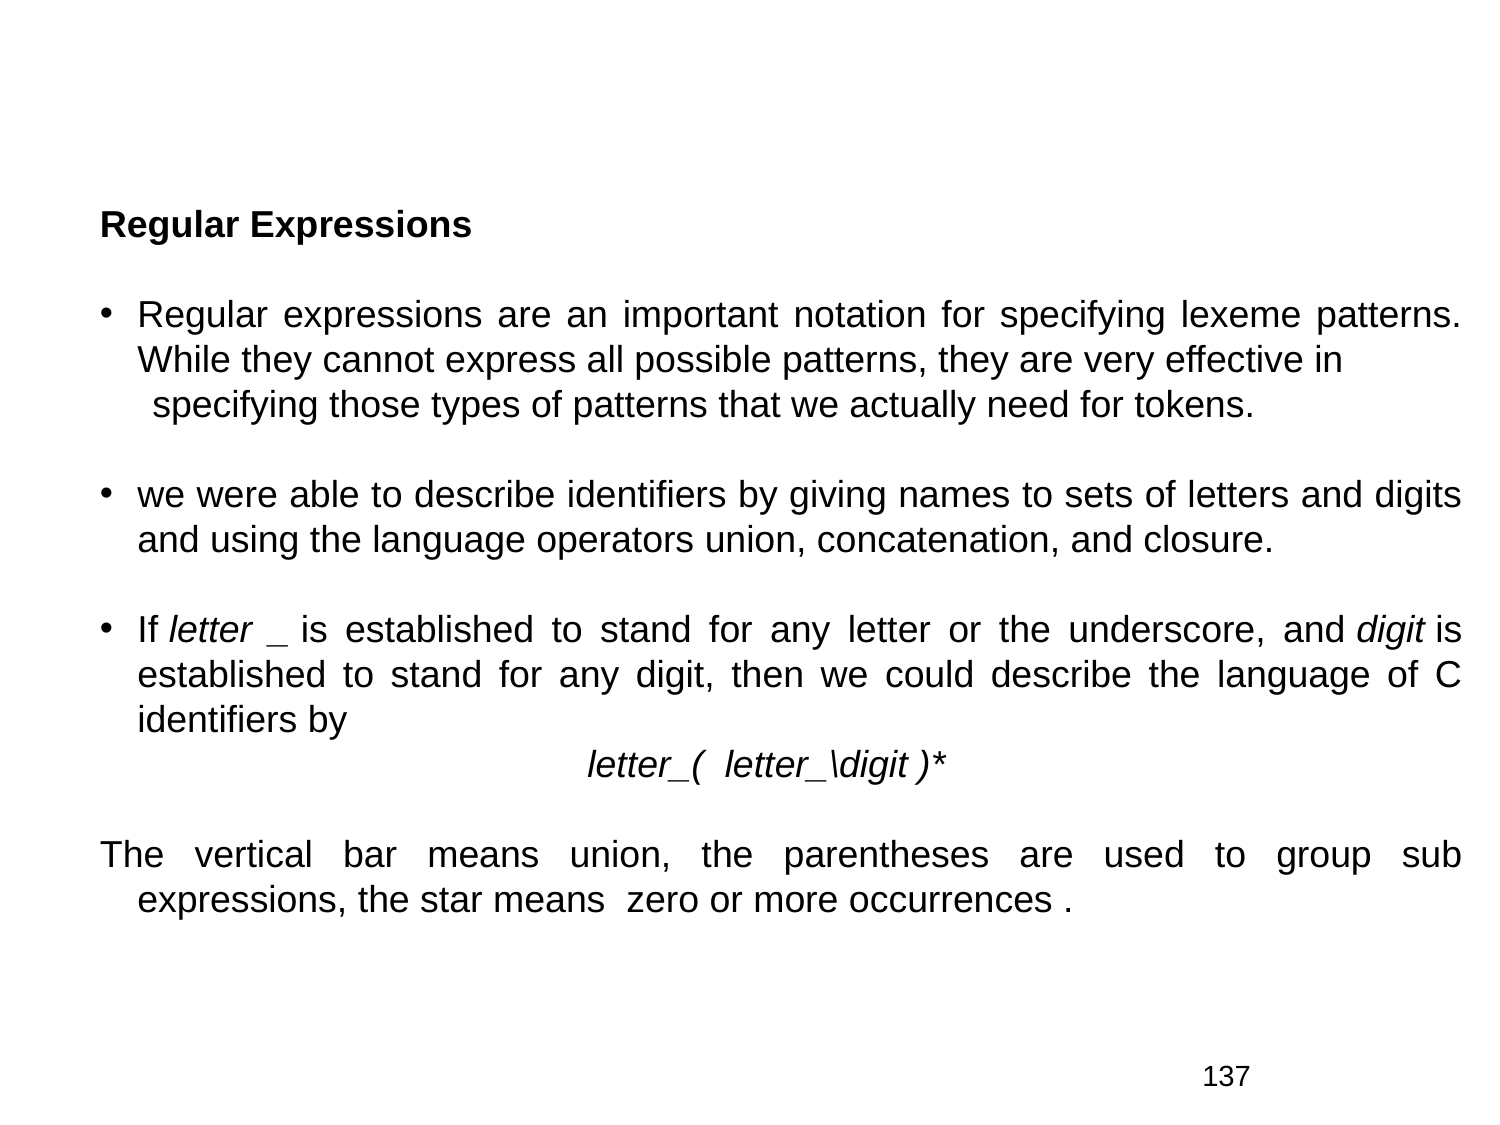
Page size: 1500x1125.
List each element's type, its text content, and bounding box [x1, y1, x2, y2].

list Regular Expressions Regular expressions are an important notation for specifying lexeme patterns. While they cannot express all possible patterns, they are very effective in specifying those types of patterns that we actually need for tokens. we were able to describe identifiers by giving names to sets of letters and digits and using the language operators union, concatenation, and closure. If letter _ is established to stand for any letter or the underscore, and digit is established to stand for any digit, then we could describe the language of C identifiers by letter_( letter_\digit )* The vertical bar means union, the parentheses are used to group sub expressions, the star means zero or more occurrences . [62, 200, 1463, 1100]
slide_number 137 [1187, 1050, 1500, 1125]
